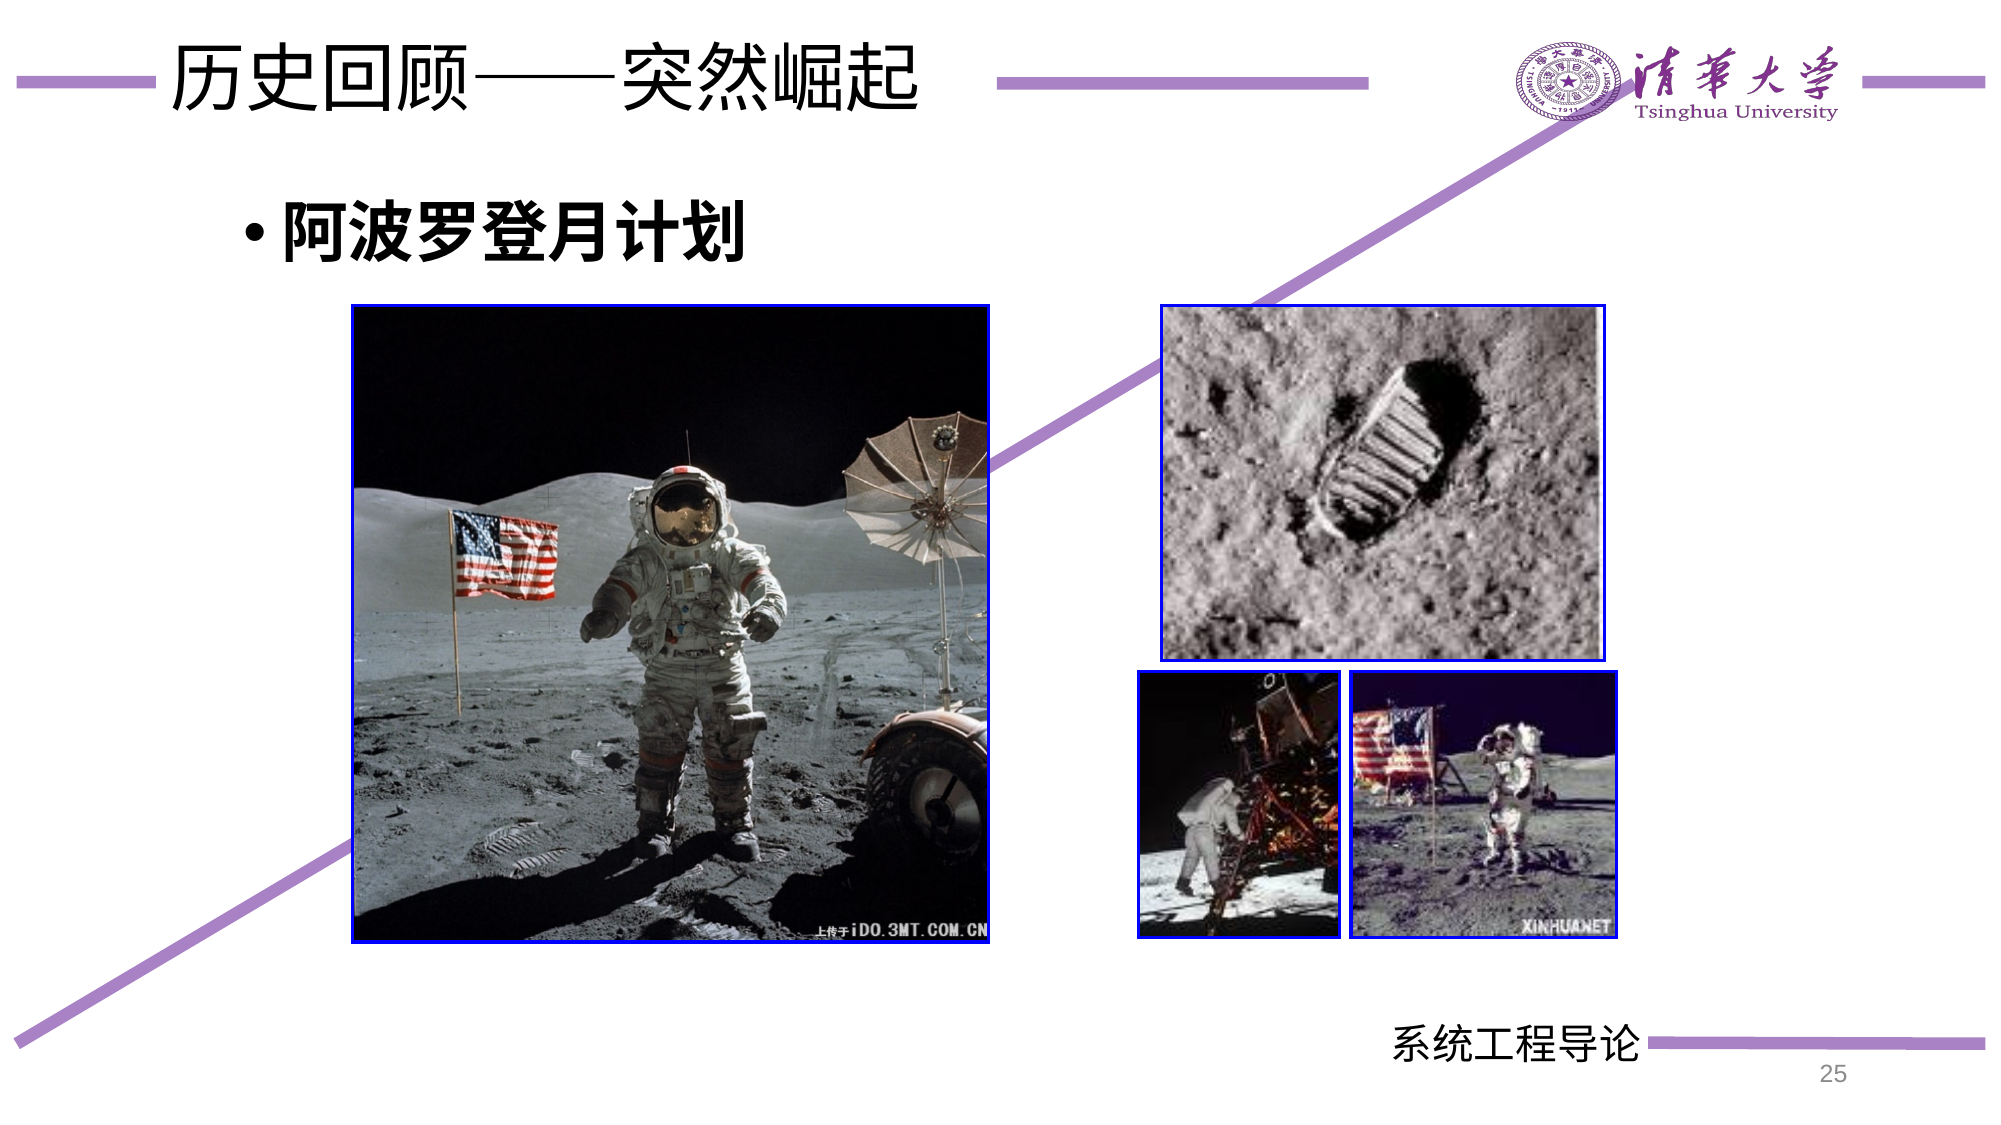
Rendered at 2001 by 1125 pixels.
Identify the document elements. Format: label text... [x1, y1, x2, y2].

picture [1352, 673, 1616, 936]
picture [1163, 306, 1603, 659]
title 历史回顾——突然崛起 [155, 0, 1881, 190]
picture [353, 306, 988, 941]
list 阿波罗登月计划 [228, 191, 1954, 906]
picture [1139, 673, 1338, 936]
slide_number 25 [1412, 1042, 1863, 1103]
